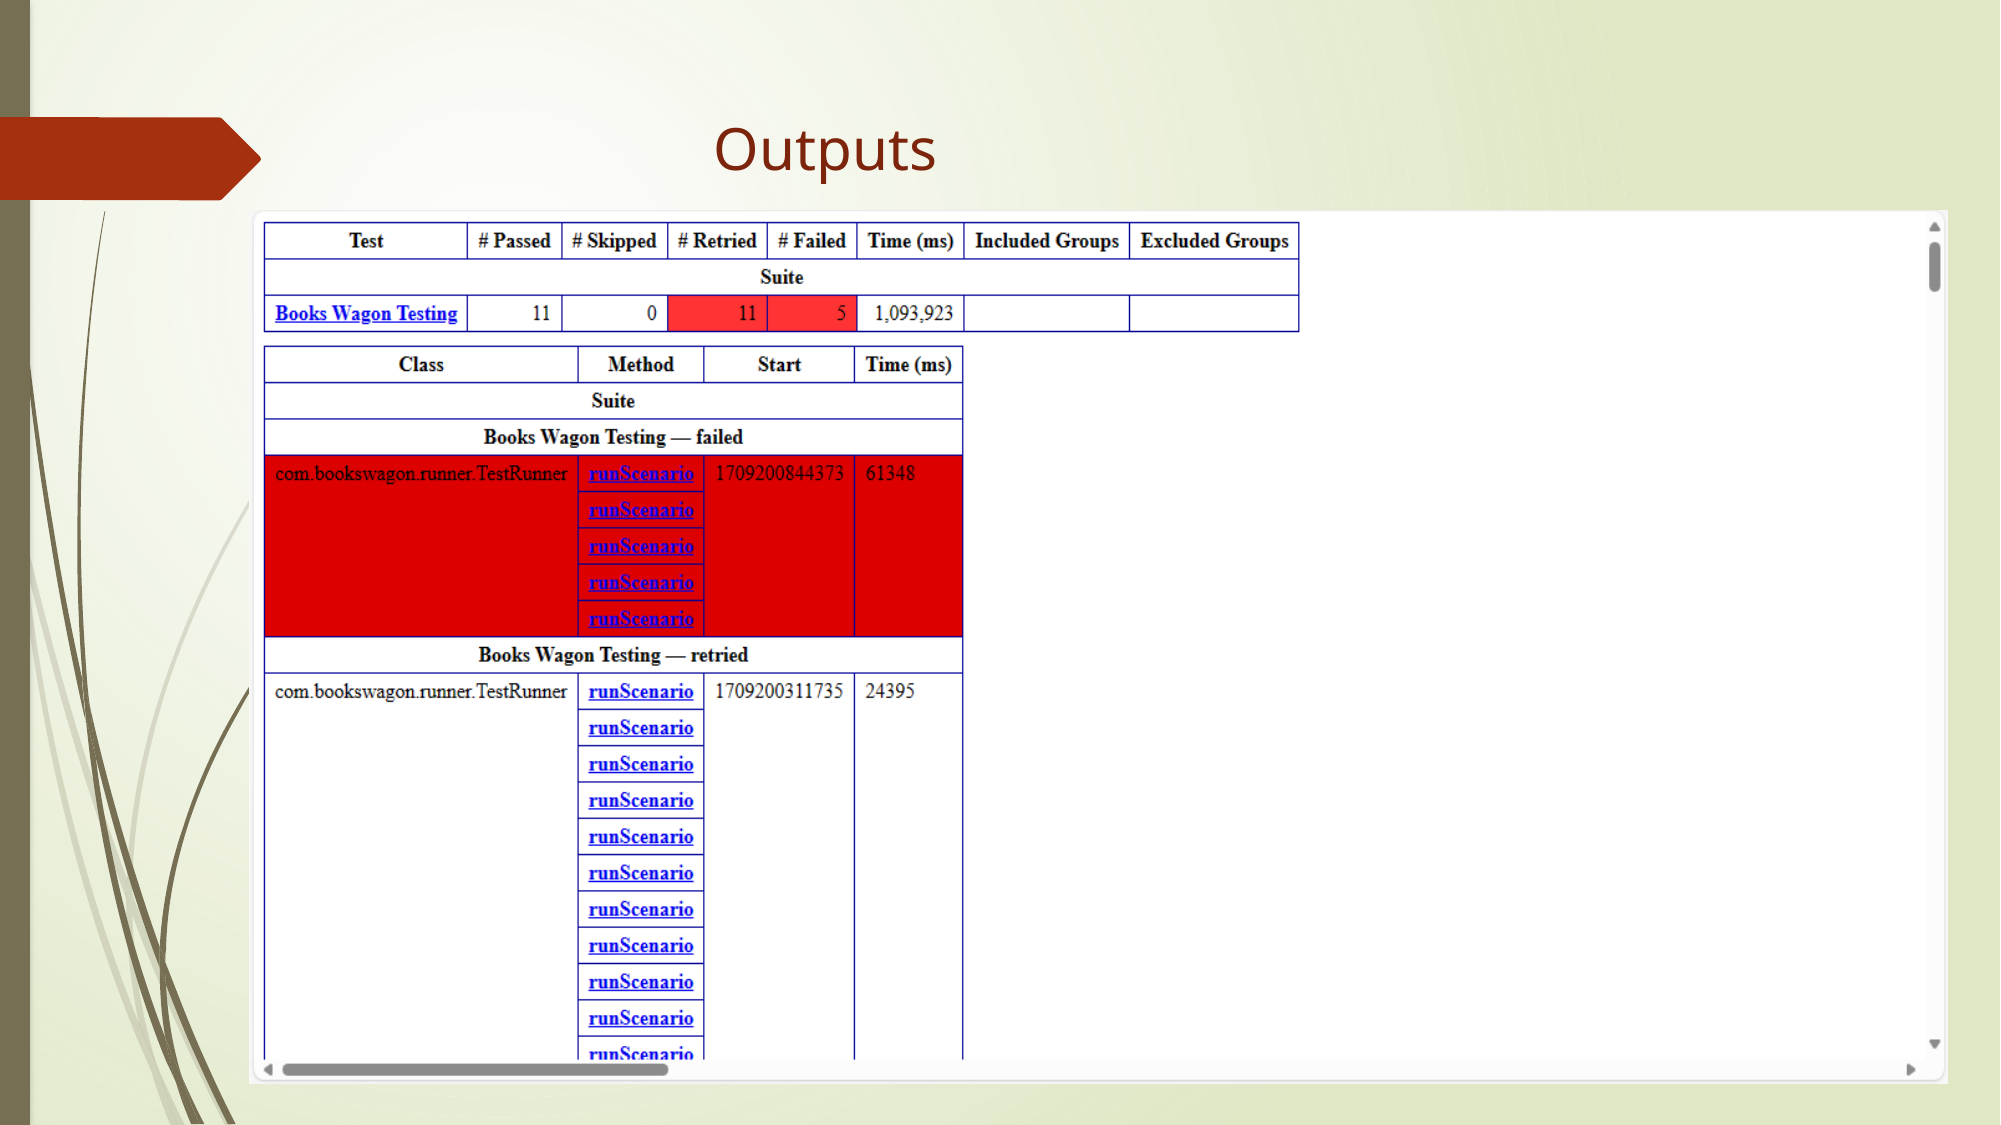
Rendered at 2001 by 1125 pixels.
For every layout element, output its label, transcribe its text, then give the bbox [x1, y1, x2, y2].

picture [249, 210, 1949, 1084]
text_box Outputs [699, 104, 1301, 210]
